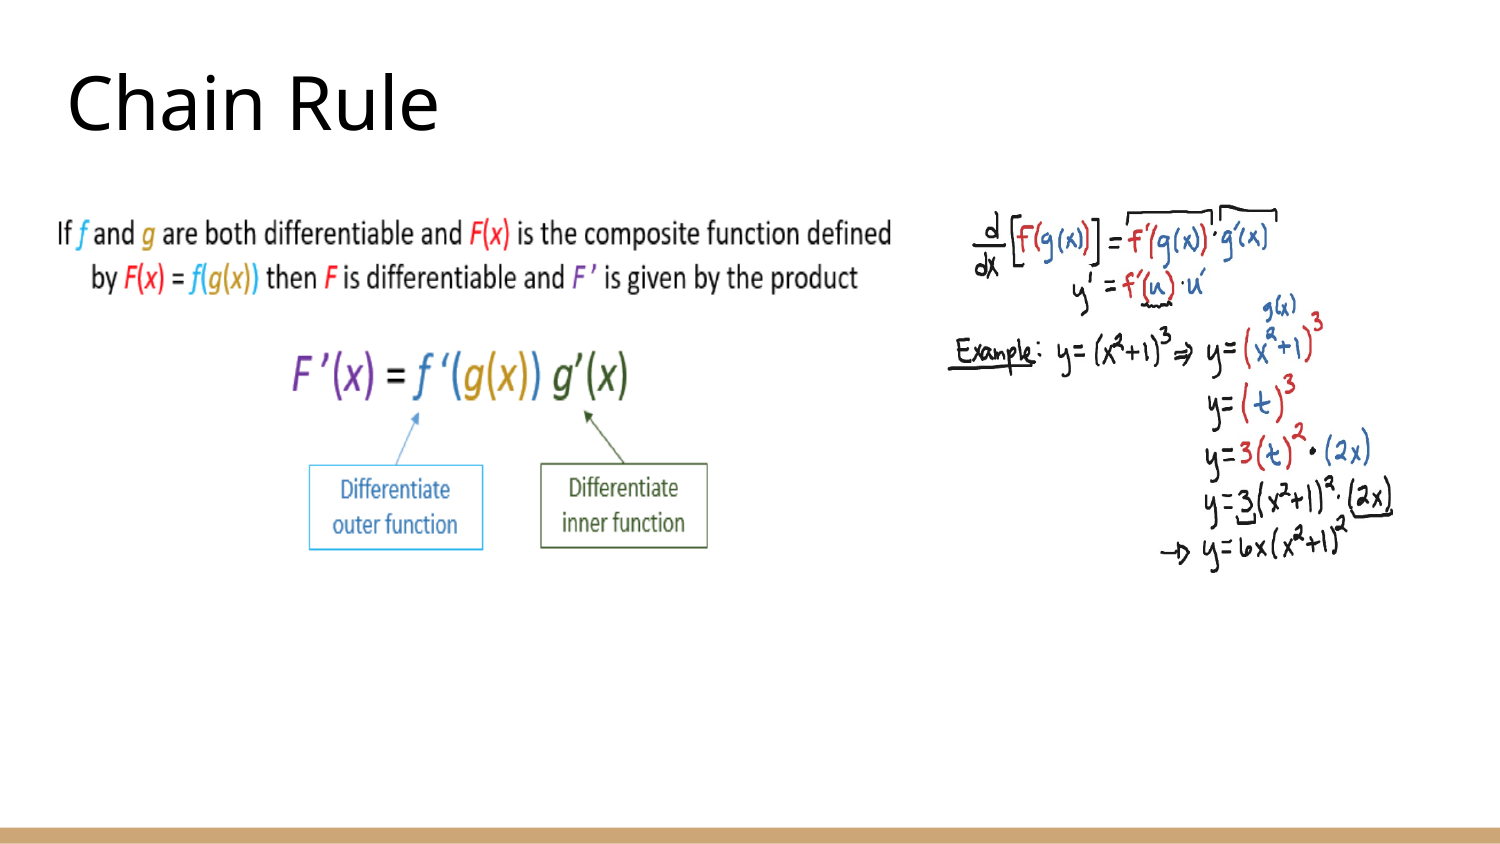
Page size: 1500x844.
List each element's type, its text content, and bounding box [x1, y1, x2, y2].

title Chain Rule [51, 51, 1449, 161]
picture [929, 200, 1405, 578]
picture [50, 200, 901, 564]
